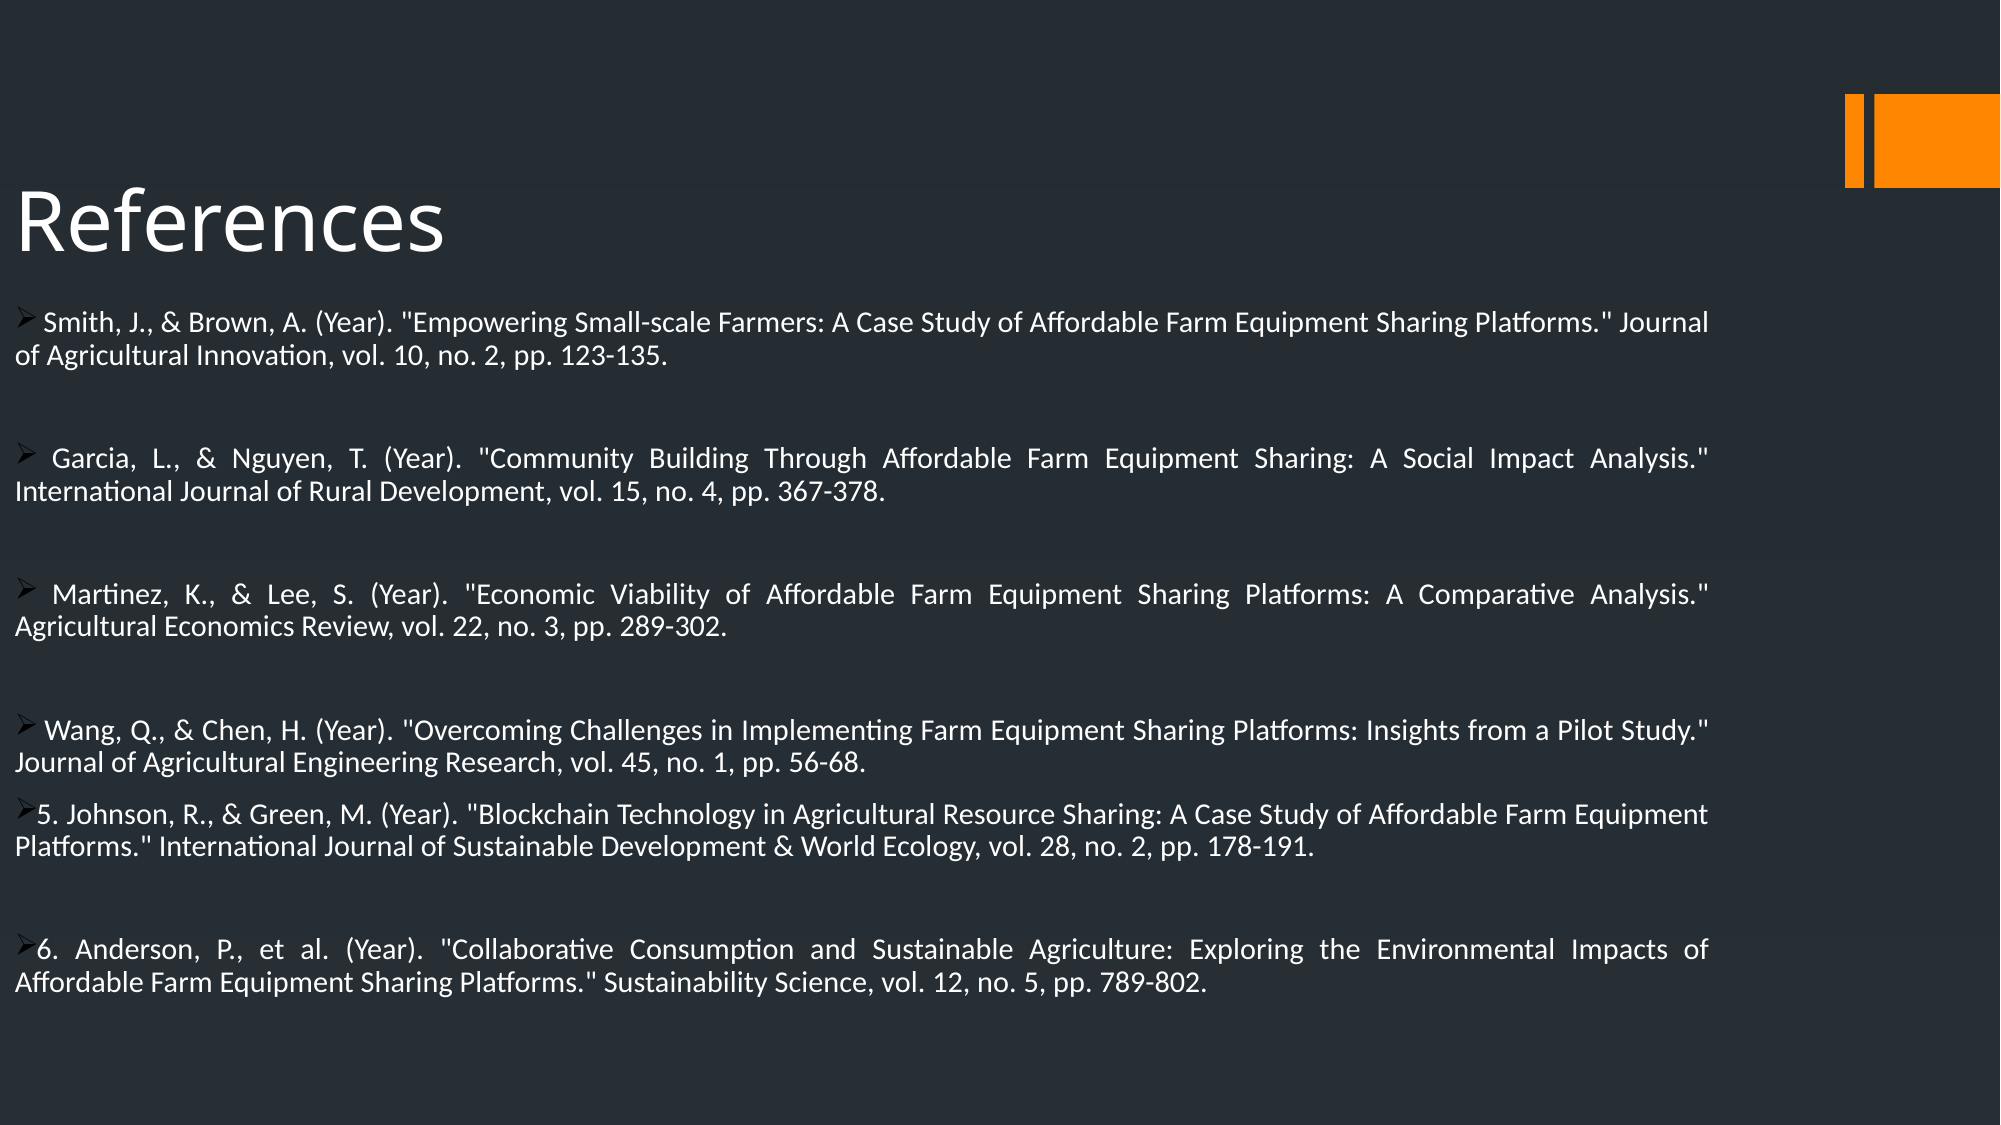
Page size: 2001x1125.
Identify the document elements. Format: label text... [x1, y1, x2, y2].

list Smith, J., & Brown, A. (Year). "Empowering Small-scale Farmers: A Case Study of Affordable Farm Equipment Sharing Platforms." Journal of Agricultural Innovation, vol. 10, no. 2, pp. 123-135. Garcia, L., & Nguyen, T. (Year). "Community Building Through Affordable Farm Equipment Sharing: A Social Impact Analysis." International Journal of Rural Development, vol. 15, no. 4, pp. 367-378. Martinez, K., & Lee, S. (Year). "Economic Viability of Affordable Farm Equipment Sharing Platforms: A Comparative Analysis." Agricultural Economics Review, vol. 22, no. 3, pp. 289-302. Wang, Q., & Chen, H. (Year). "Overcoming Challenges in Implementing Farm Equipment Sharing Platforms: Insights from a Pilot Study." Journal of Agricultural Engineering Research, vol. 45, no. 1, pp. 56-68. 5. Johnson, R., & Green, M. (Year). "Blockchain Technology in Agricultural Resource Sharing: A Case Study of Affordable Farm Equipment Platforms." International Journal of Sustainable Development & World Ecology, vol. 28, no. 2, pp. 178-191. 6. Anderson, P., et al. (Year). "Collaborative Consumption and Sustainable Agriculture: Exploring the Environmental Impacts of Affordable Farm Equipment Sharing Platforms." Sustainability Science, vol. 12, no. 5, pp. 789-802. [0, 299, 1725, 1013]
title References [0, 59, 1725, 278]
